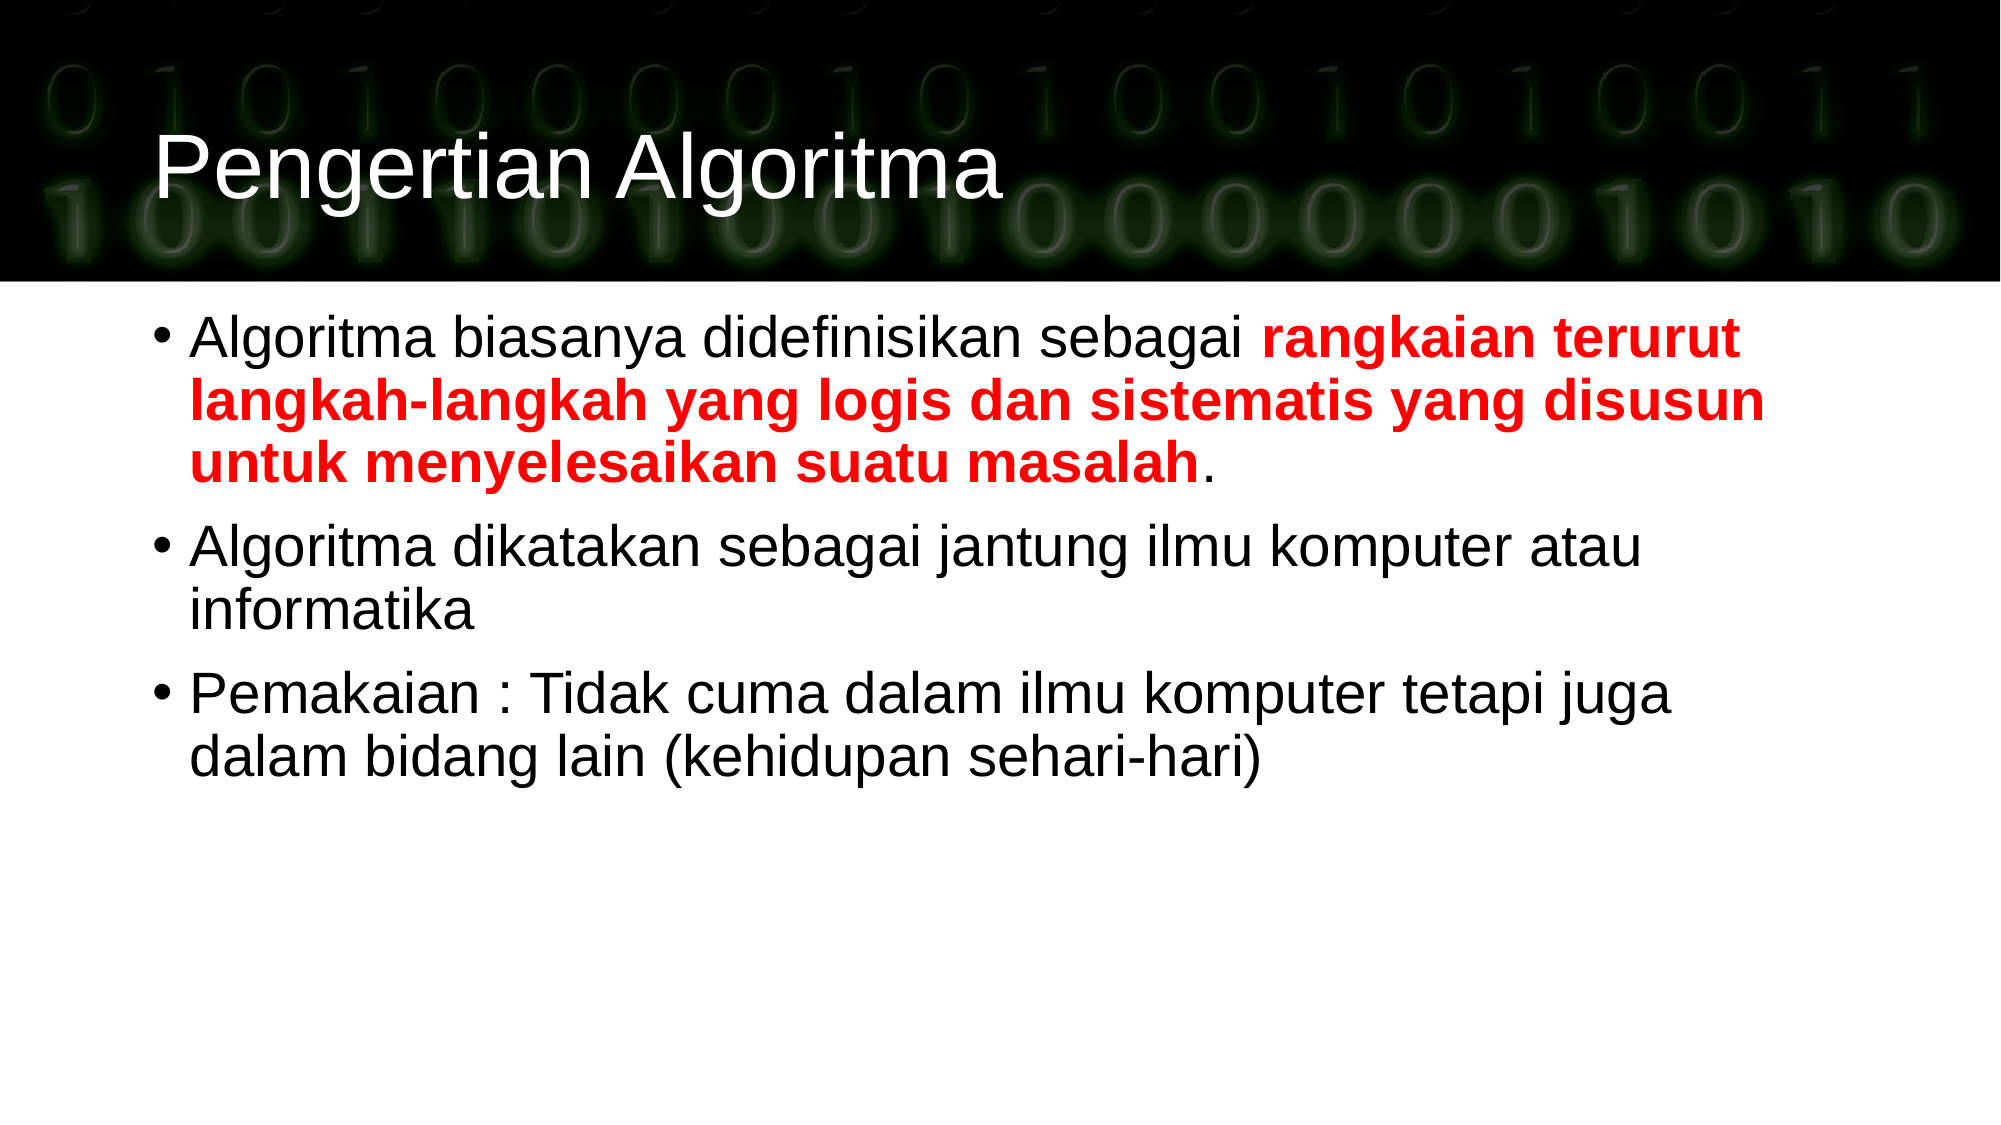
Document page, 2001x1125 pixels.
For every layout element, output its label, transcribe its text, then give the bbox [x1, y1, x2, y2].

picture [0, 0, 2001, 1125]
text_box Algoritma biasanya didefinisikan sebagai rangkaian terurut langkah-langkah yang logis dan sistematis yang disusun untuk menyelesaikan suatu masalah. Algoritma dikatakan sebagai jantung ilmu komputer atau informatika Pemakaian : Tidak cuma dalam ilmu komputer tetapi juga dalam bidang lain (kehidupan sehari-hari) [137, 299, 1863, 1014]
text_box Pengertian Algoritma [137, 59, 1863, 278]
